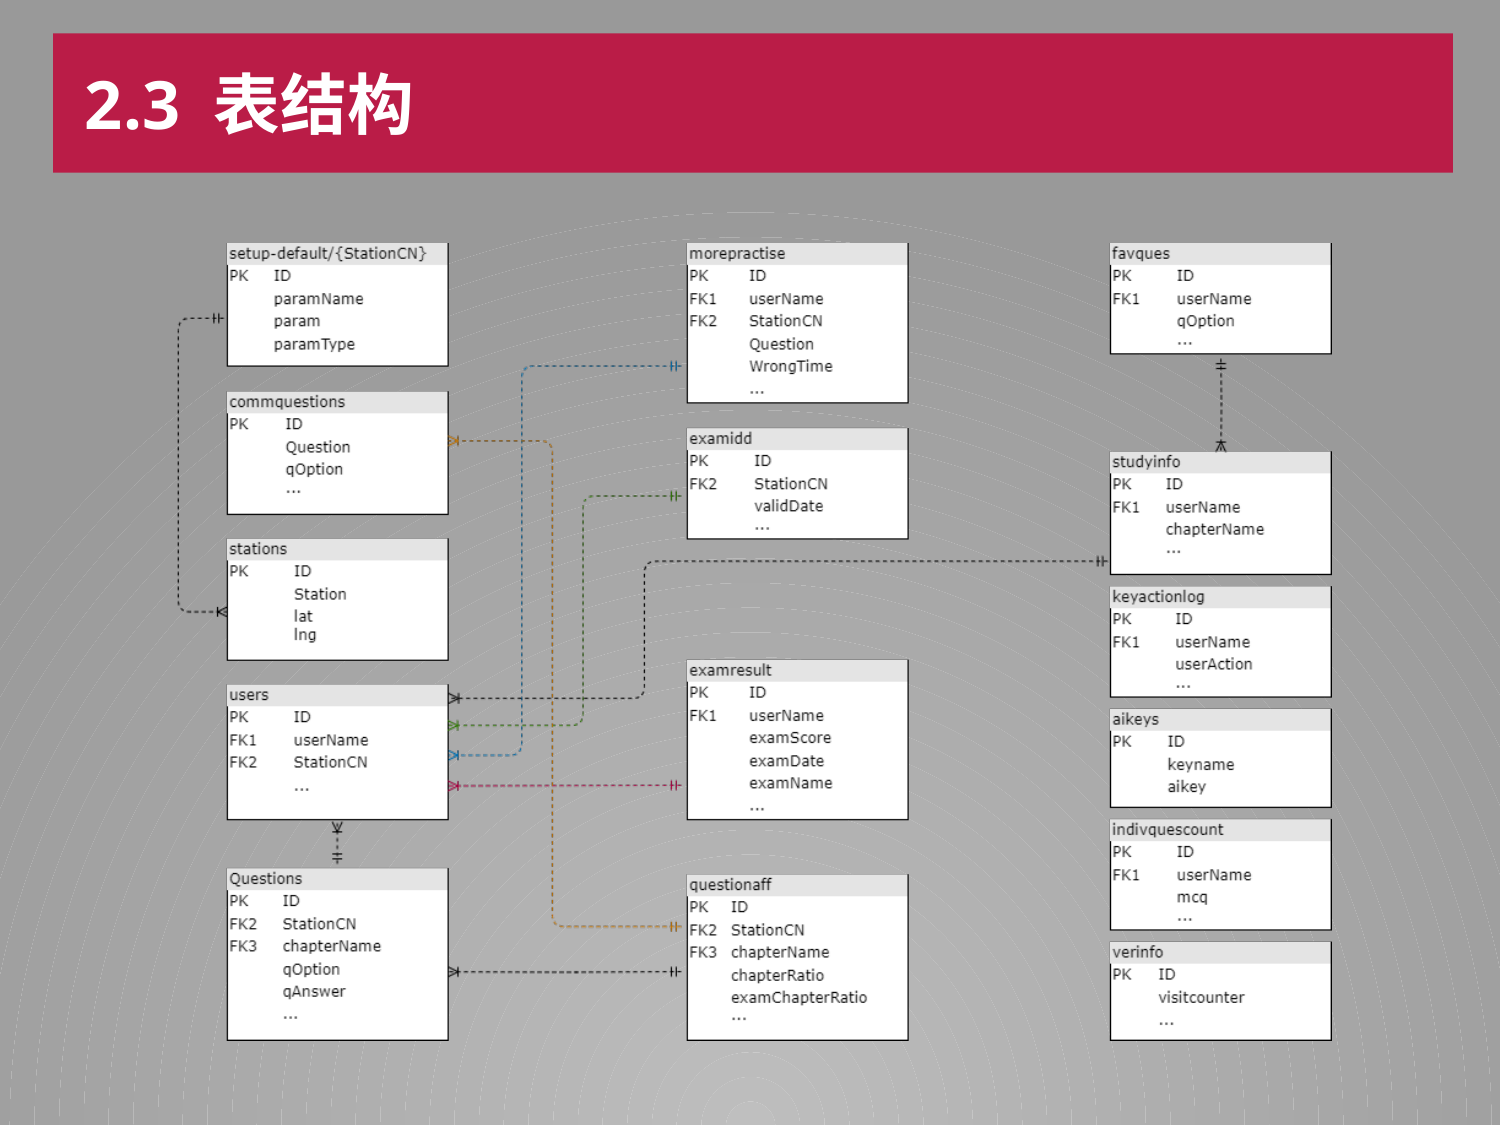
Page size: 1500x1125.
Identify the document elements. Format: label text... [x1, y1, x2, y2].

picture [168, 243, 1332, 1041]
text_box 2.3 表结构 [53, 33, 1453, 173]
text_box [0, 0, 1500, 1125]
